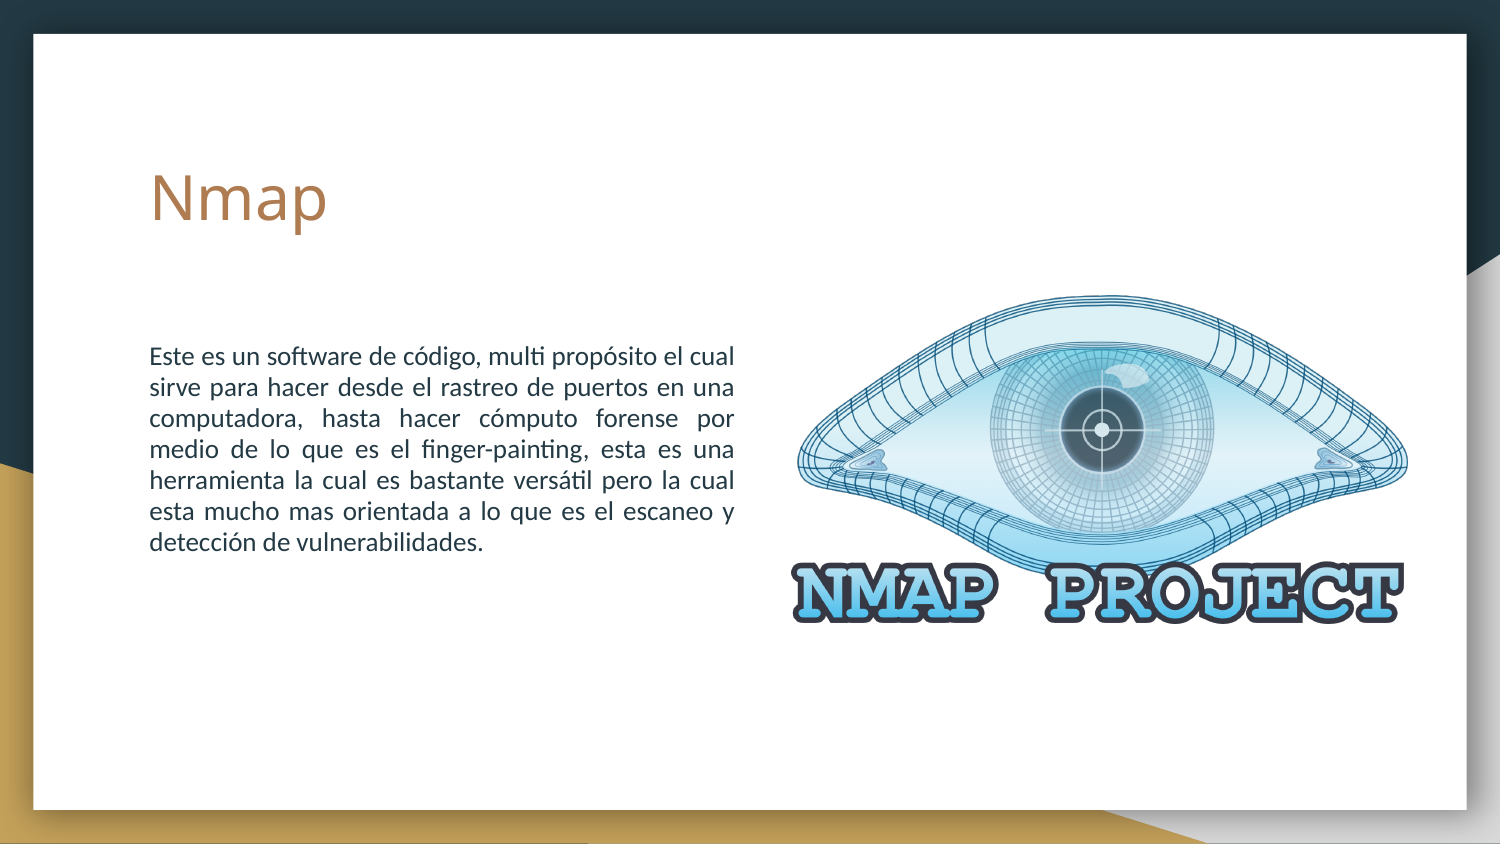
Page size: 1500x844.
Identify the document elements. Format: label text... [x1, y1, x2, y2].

title Nmap [134, 138, 1366, 296]
picture [791, 295, 1408, 625]
list Este es un software de código, multi propósito el cual sirve para hacer desde el rastreo de puertos en una computadora, hasta hacer cómputo forense por medio de lo que es el finger-painting, esta es una herramienta la cual es bastante versátil pero la cual esta mucho mas orientada a lo que es el escaneo y detección de vulnerabilidades. [134, 326, 750, 729]
